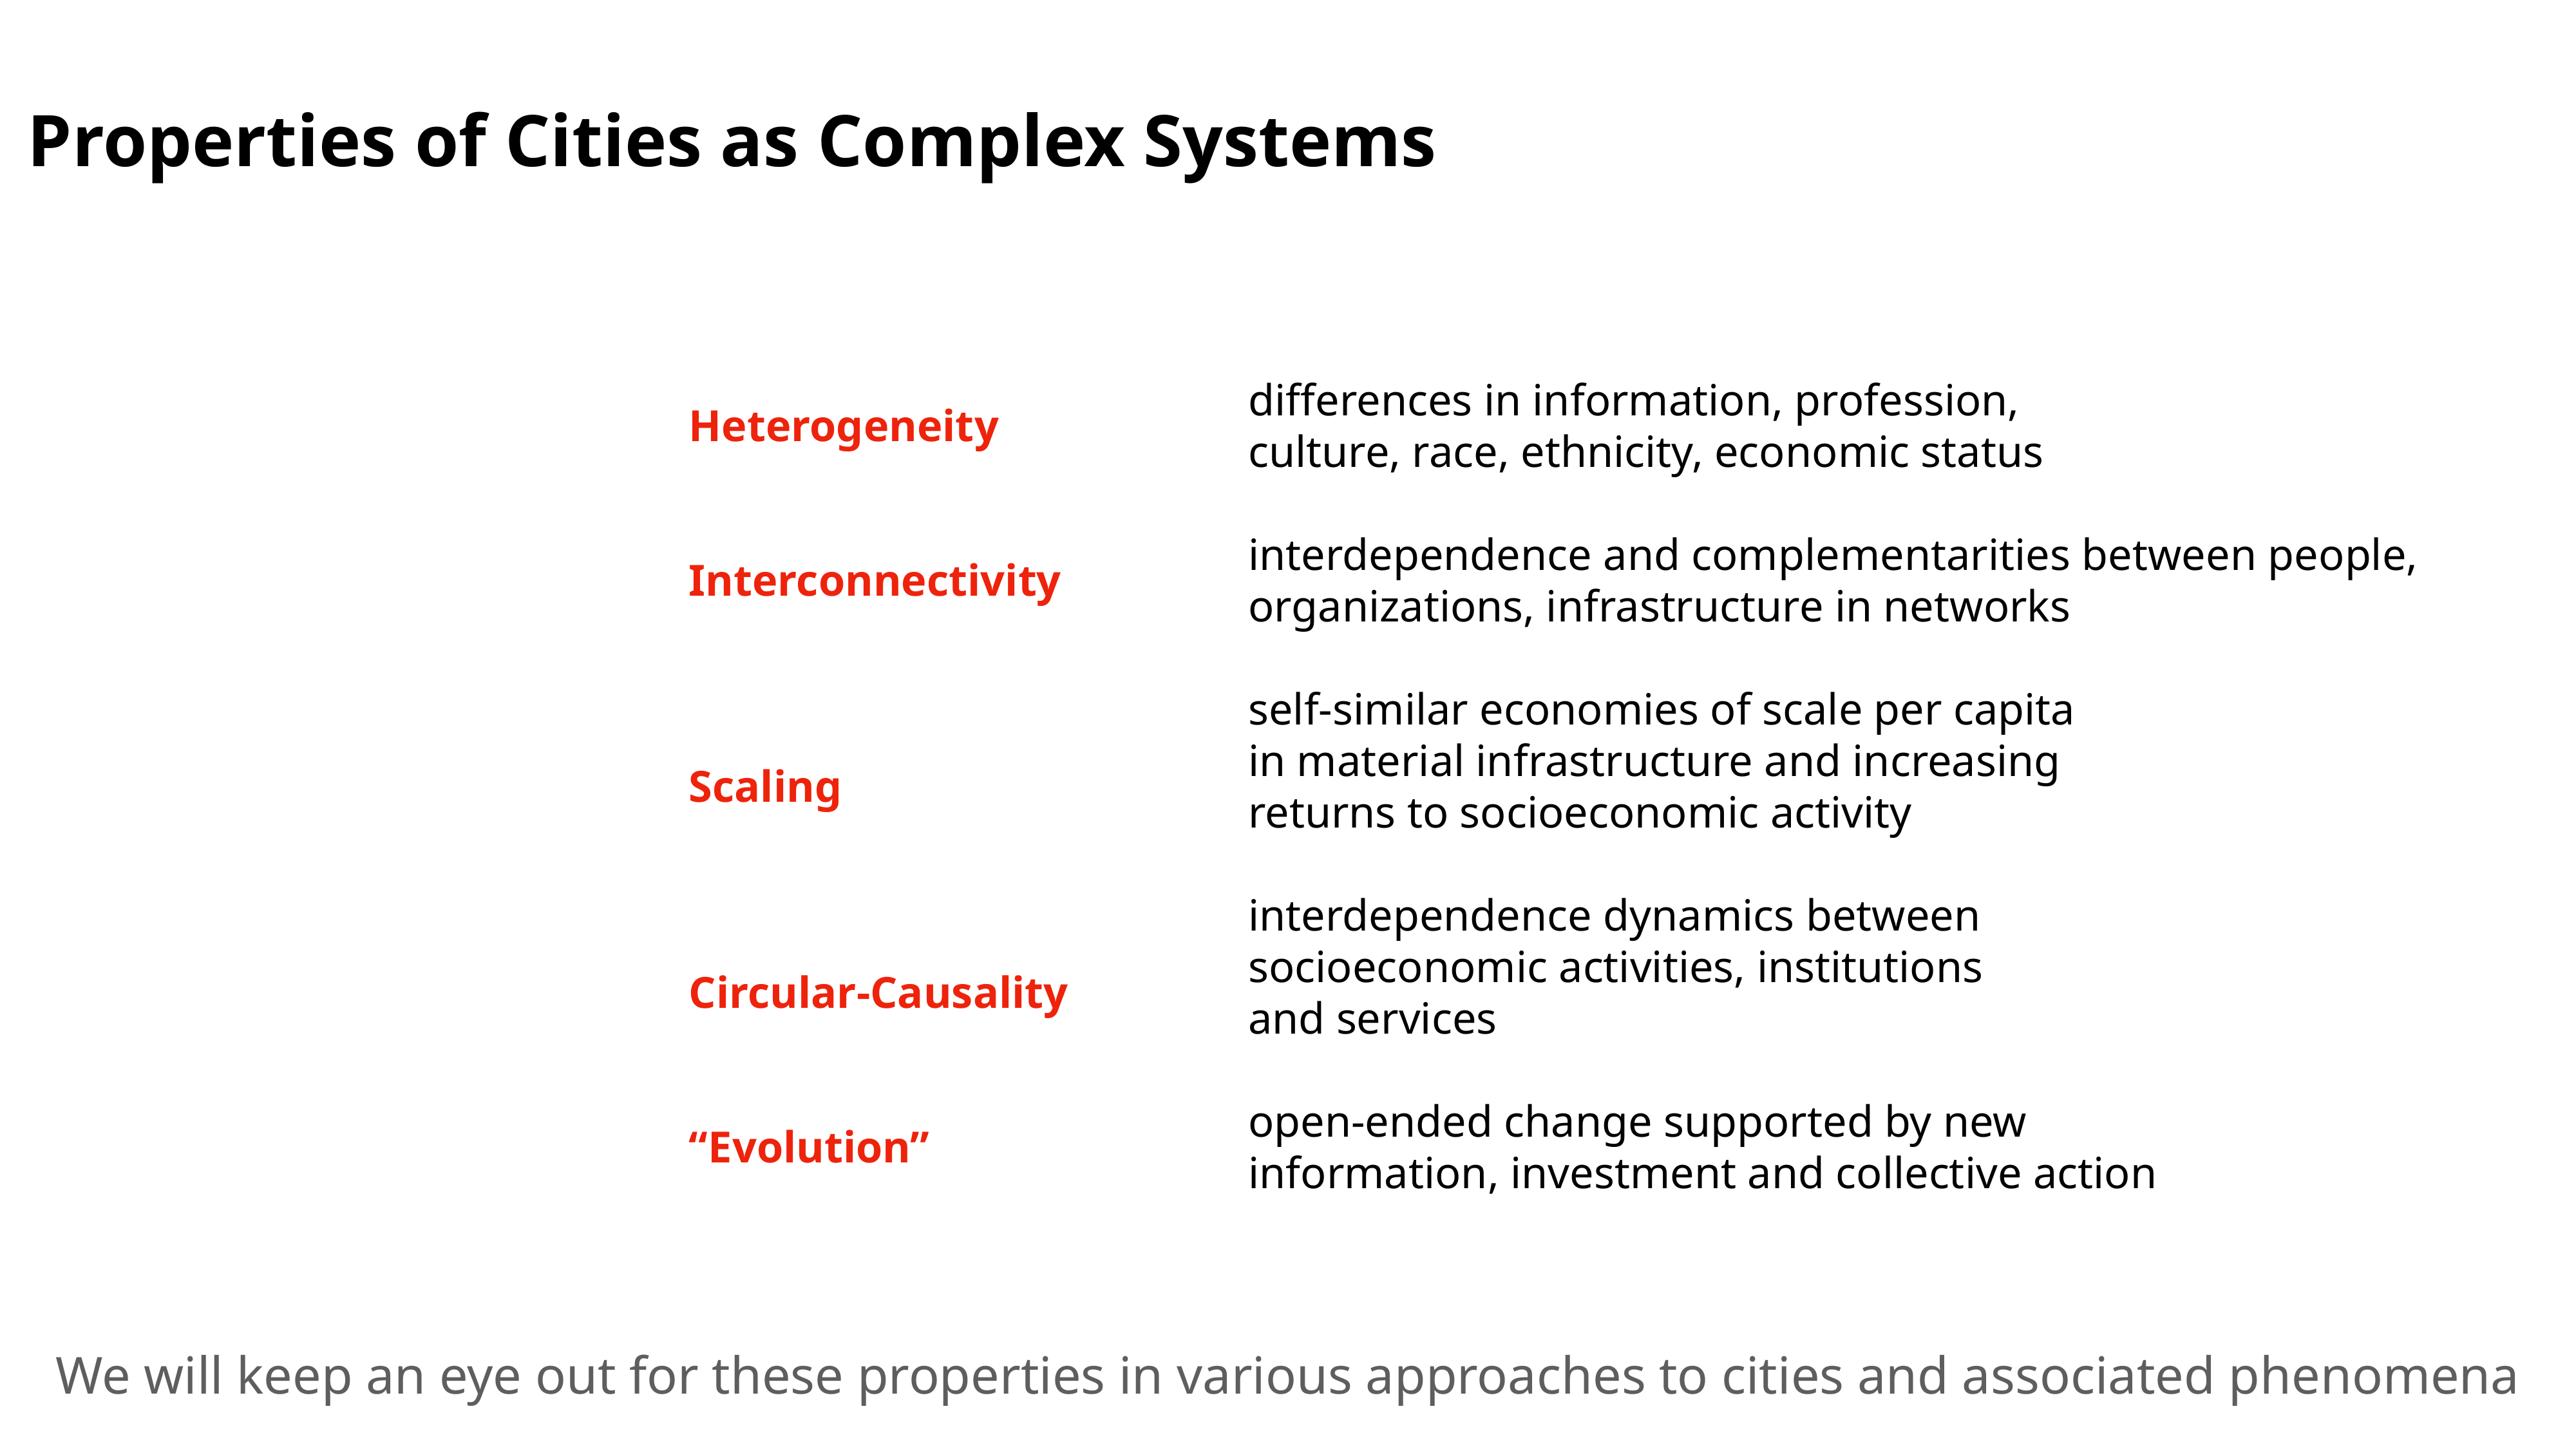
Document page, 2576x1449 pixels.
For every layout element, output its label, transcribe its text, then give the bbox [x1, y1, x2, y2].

text_box differences in information, profession, culture, race, ethnicity, economic status interdependence and complementarities between people, organizations, infrastructure in networks self-similar economies of scale per capita in material infrastructure and increasing returns to socioeconomic activity interdependence dynamics between socioeconomic activities, institutions and services open-ended change supported by new information, investment and collective action [1240, 365, 2438, 1205]
text_box Heterogeneity Interconnectivity Scaling Circular-Causality “Evolution” [681, 391, 1088, 1179]
text_box We will keep an eye out for these properties in various approaches to cities and associated phenomena [50, 1338, 2526, 1410]
text_box Properties of Cities as Complex Systems [20, 88, 1446, 188]
